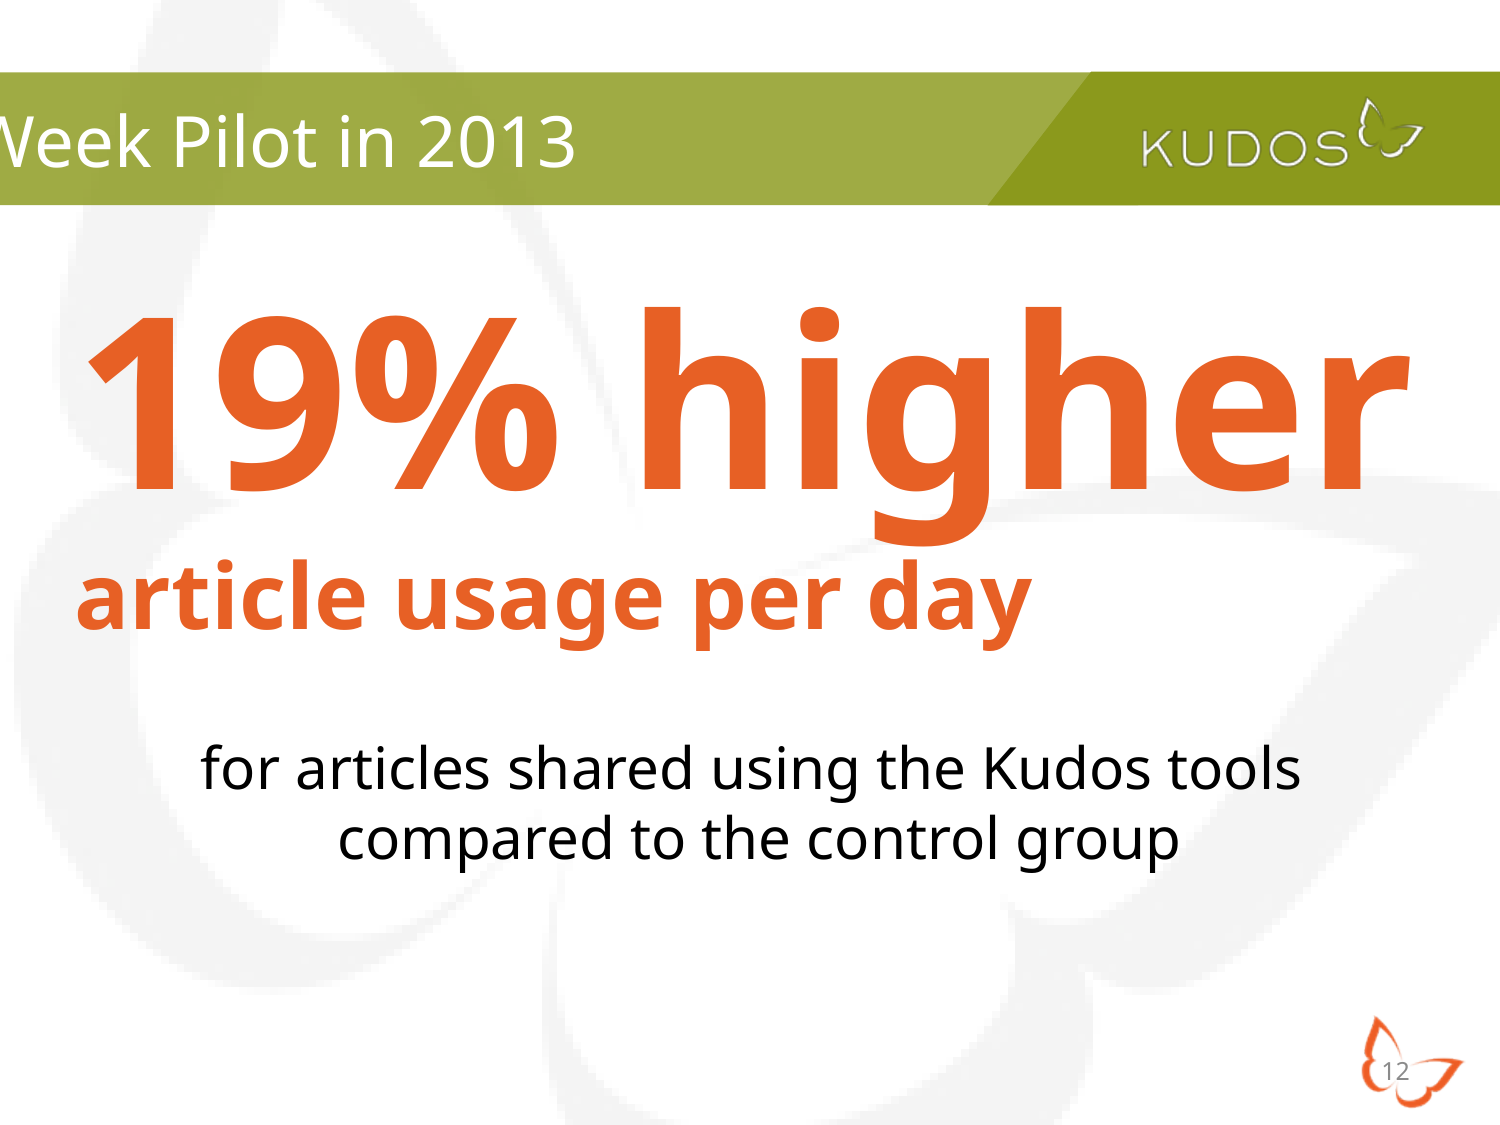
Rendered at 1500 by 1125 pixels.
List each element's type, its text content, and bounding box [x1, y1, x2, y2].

text_box for articles shared using the Kudos tools compared to the control group [66, 723, 1453, 879]
picture [1354, 1015, 1466, 1122]
title 14 Week Pilot in 2013 [0, 72, 1139, 206]
text_box 19% higher article usage per day [59, 242, 1431, 655]
slide_number 12 [1074, 1042, 1425, 1103]
picture [1139, 95, 1431, 169]
